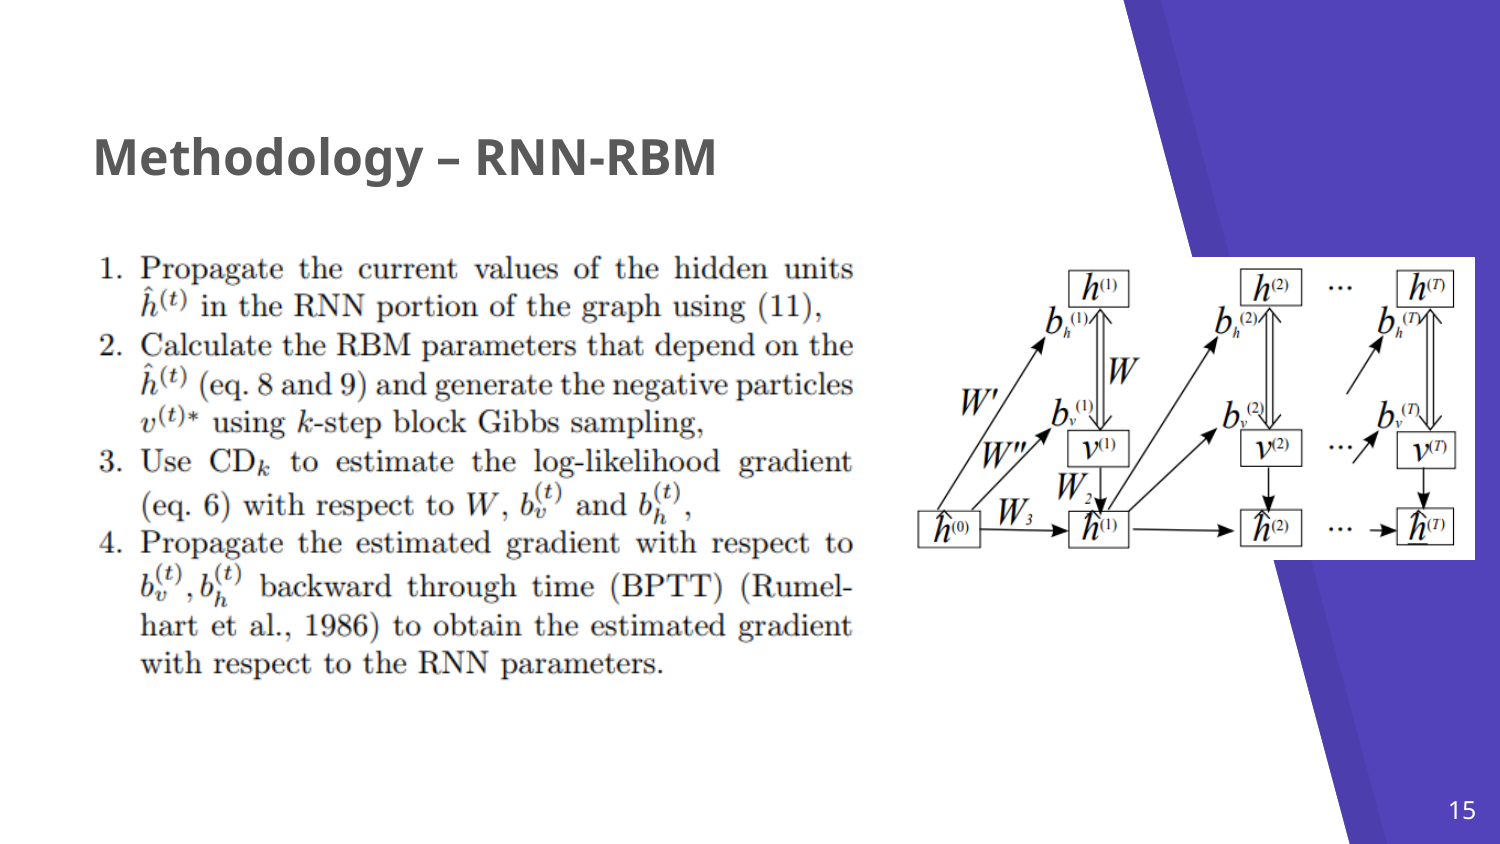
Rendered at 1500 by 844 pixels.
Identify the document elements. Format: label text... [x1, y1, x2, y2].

slide_number 15 [1401, 779, 1492, 844]
text_box Methodology – RNN-RBM [77, 133, 1278, 201]
picture [77, 241, 869, 684]
picture [880, 256, 1476, 560]
